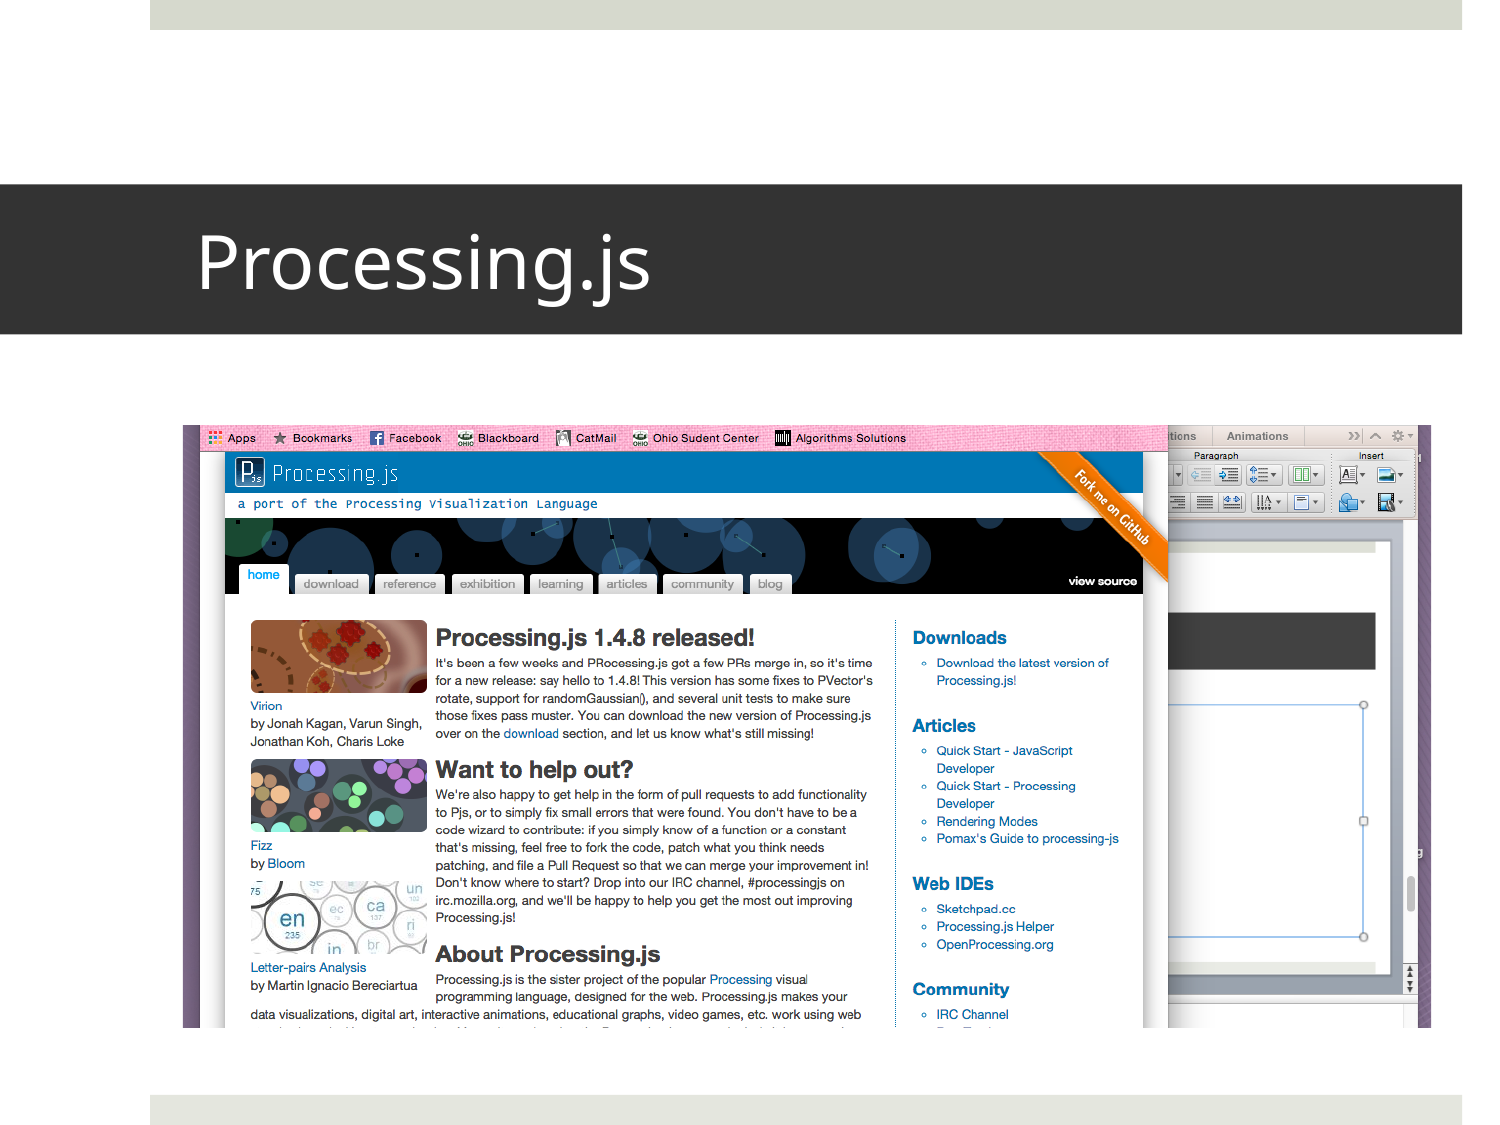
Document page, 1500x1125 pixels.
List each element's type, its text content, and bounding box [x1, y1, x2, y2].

title Processing.js [0, 184, 1463, 335]
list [182, 425, 1432, 1029]
